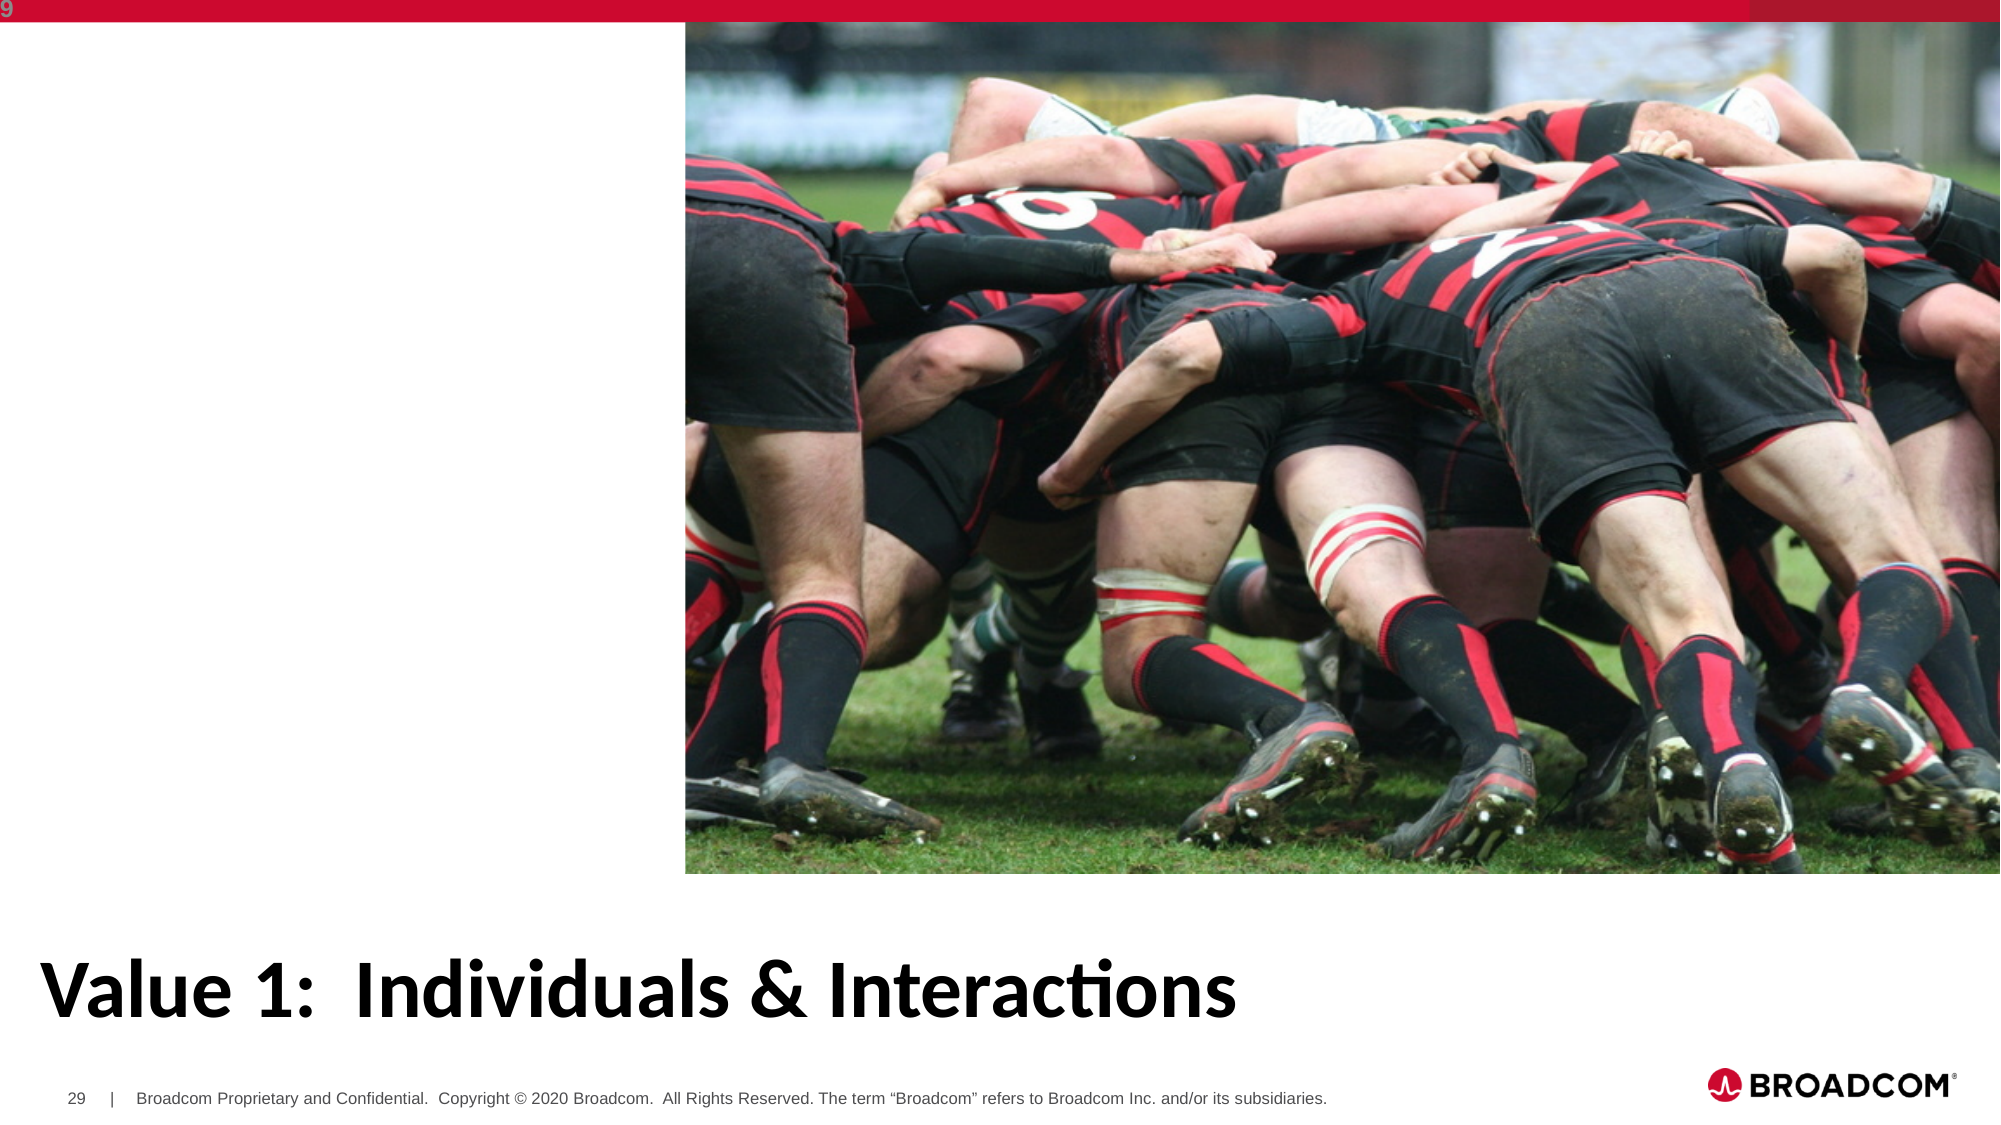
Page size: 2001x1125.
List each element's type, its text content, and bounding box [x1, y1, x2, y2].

picture [685, 21, 2000, 875]
picture [1708, 1068, 1957, 1102]
text_box Value 1: Individuals & Interactions [25, 905, 1814, 1044]
